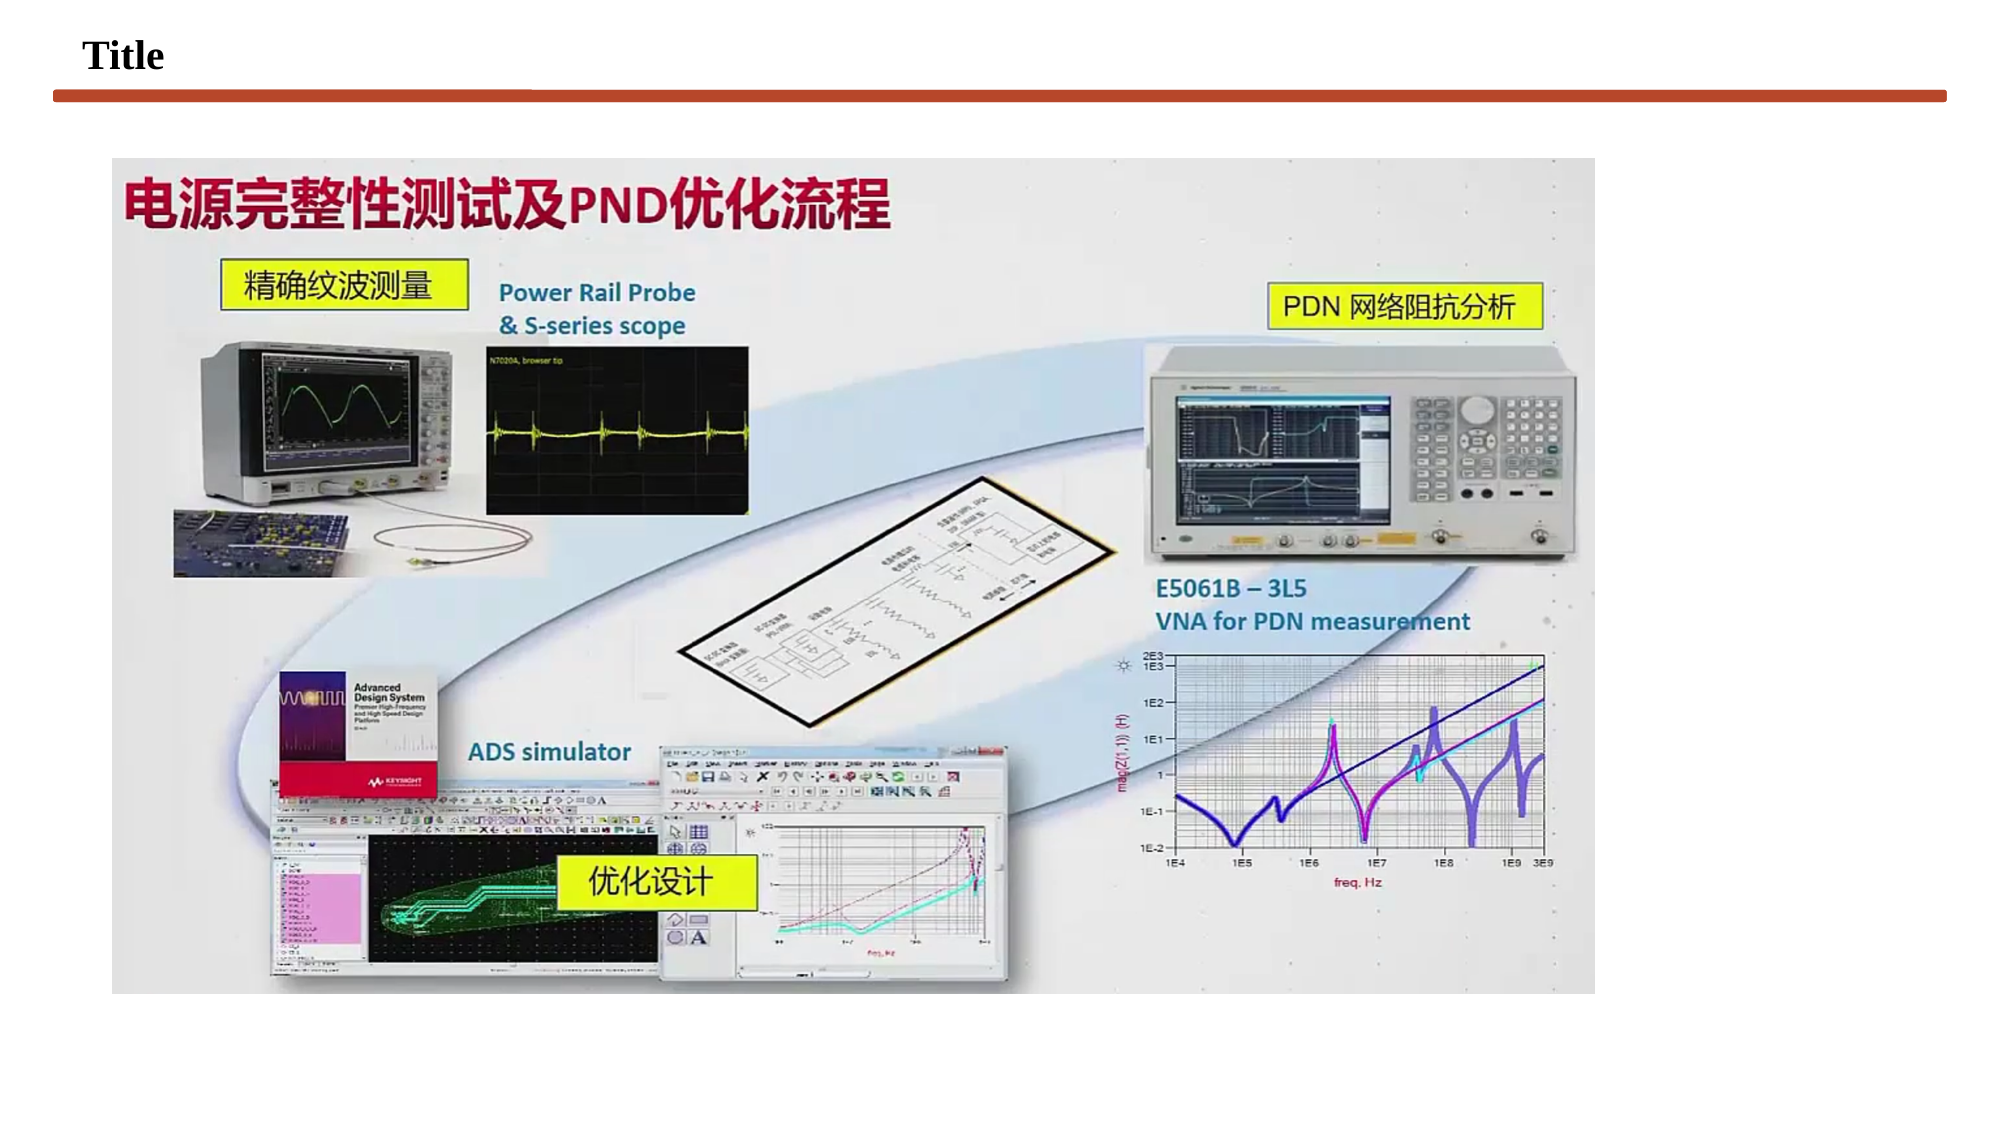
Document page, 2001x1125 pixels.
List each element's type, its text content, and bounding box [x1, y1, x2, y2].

picture [111, 158, 1595, 994]
text_box Title [67, 20, 1884, 86]
